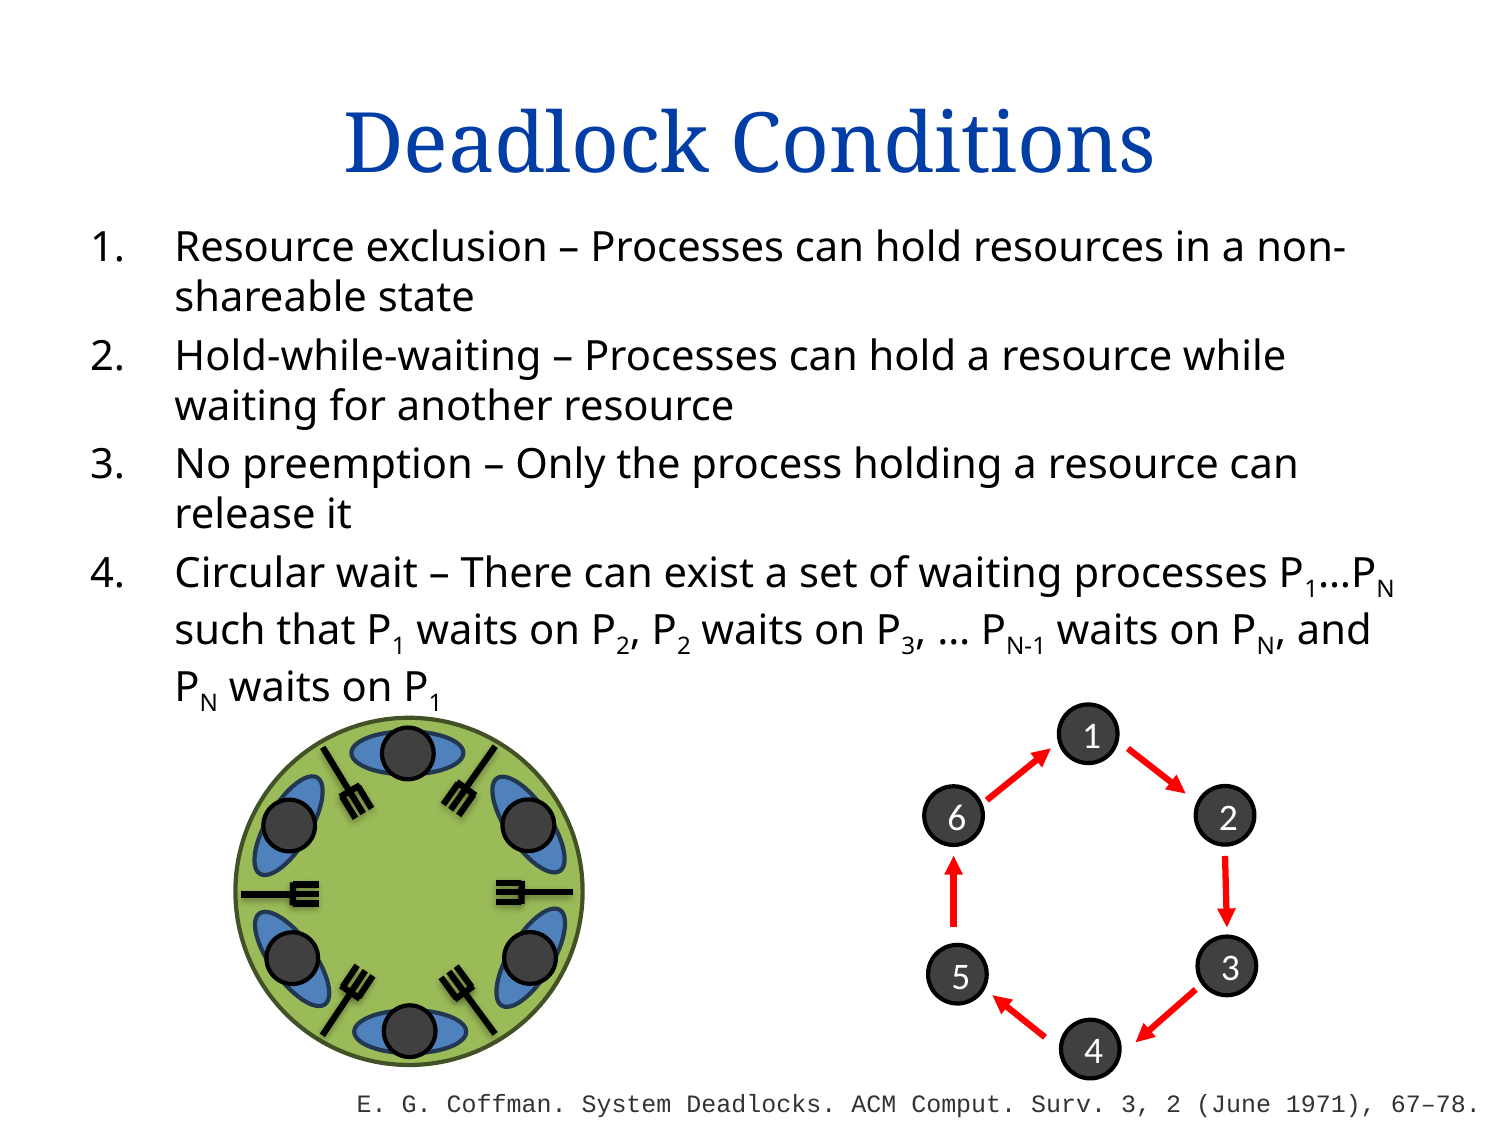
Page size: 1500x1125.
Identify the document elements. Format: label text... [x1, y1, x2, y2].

text_box E. G. Coffman. System Deadlocks. ACM Comput. Surv. 3, 2 (June 1971), 67–78. [341, 1080, 1500, 1125]
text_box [923, 704, 1257, 1079]
list Resource exclusion – Processes can hold resources in a non-shareable state Hold-while-waiting – Processes can hold a resource while waiting for another resource No preemption – Only the process holding a resource can release it Circular wait – There can exist a set of waiting processes P1…PN such that P1 waits on P2, P2 waits on P3, … PN-1 waits on PN, and PN waits on P1 [75, 212, 1425, 955]
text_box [235, 717, 583, 1066]
title Deadlock Conditions [75, 45, 1425, 212]
